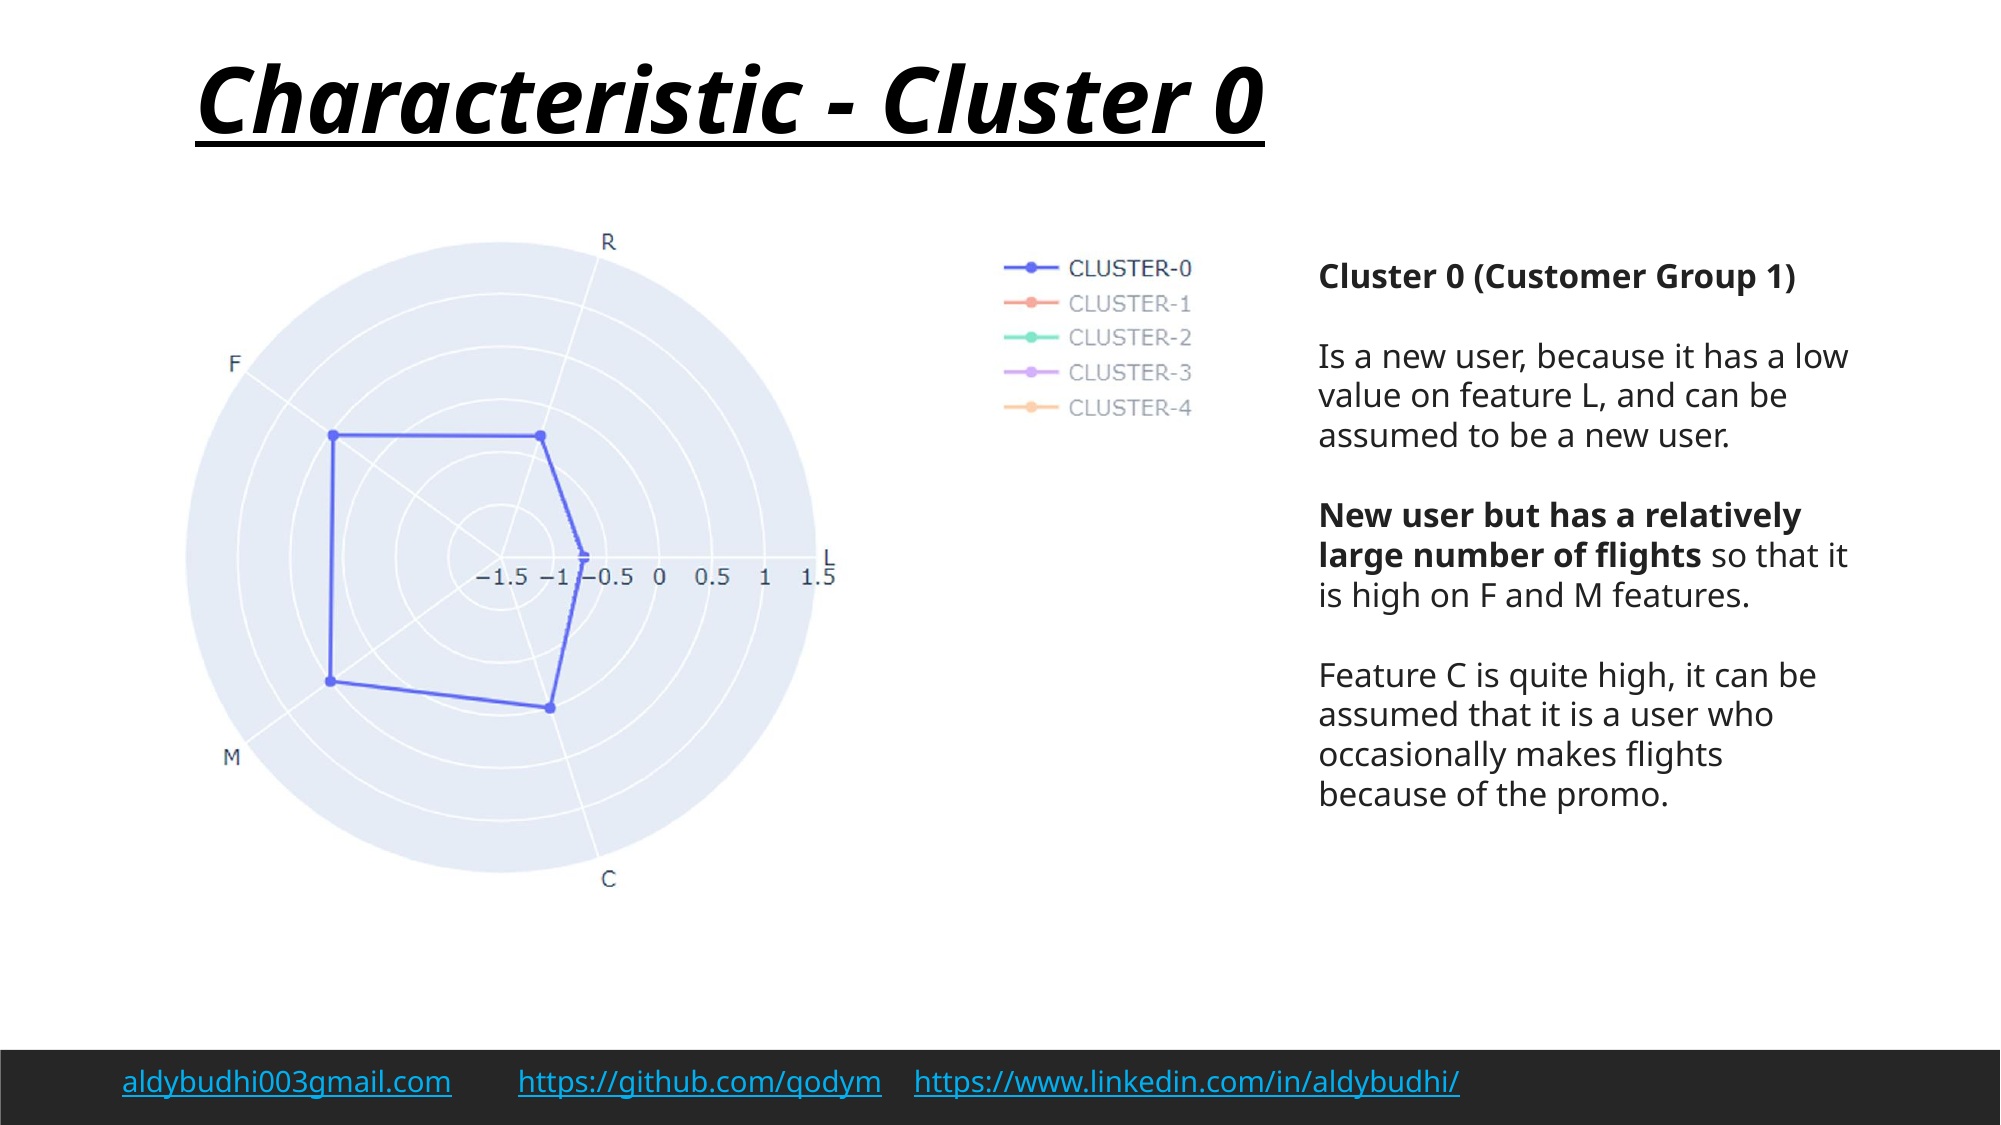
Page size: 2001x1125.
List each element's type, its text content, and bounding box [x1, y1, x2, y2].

text_box Cluster 0 (Customer Group 1) Is a new user, because it has a low value on feature L, and can be assumed to be a new user. New user but has a relatively large number of flights so that it is high on F and M features. Feature C is quite high, it can be assumed that it is a user who occasionally makes flights because of the promo. [1303, 247, 1873, 934]
text_box aldybudhi003gmail.com https://github.com/qodym https://www.linkedin.com/in/aldybudhi/ [107, 1055, 1923, 1112]
text_box Characteristic - Cluster 0 [179, 47, 1830, 163]
picture [136, 177, 1266, 1004]
